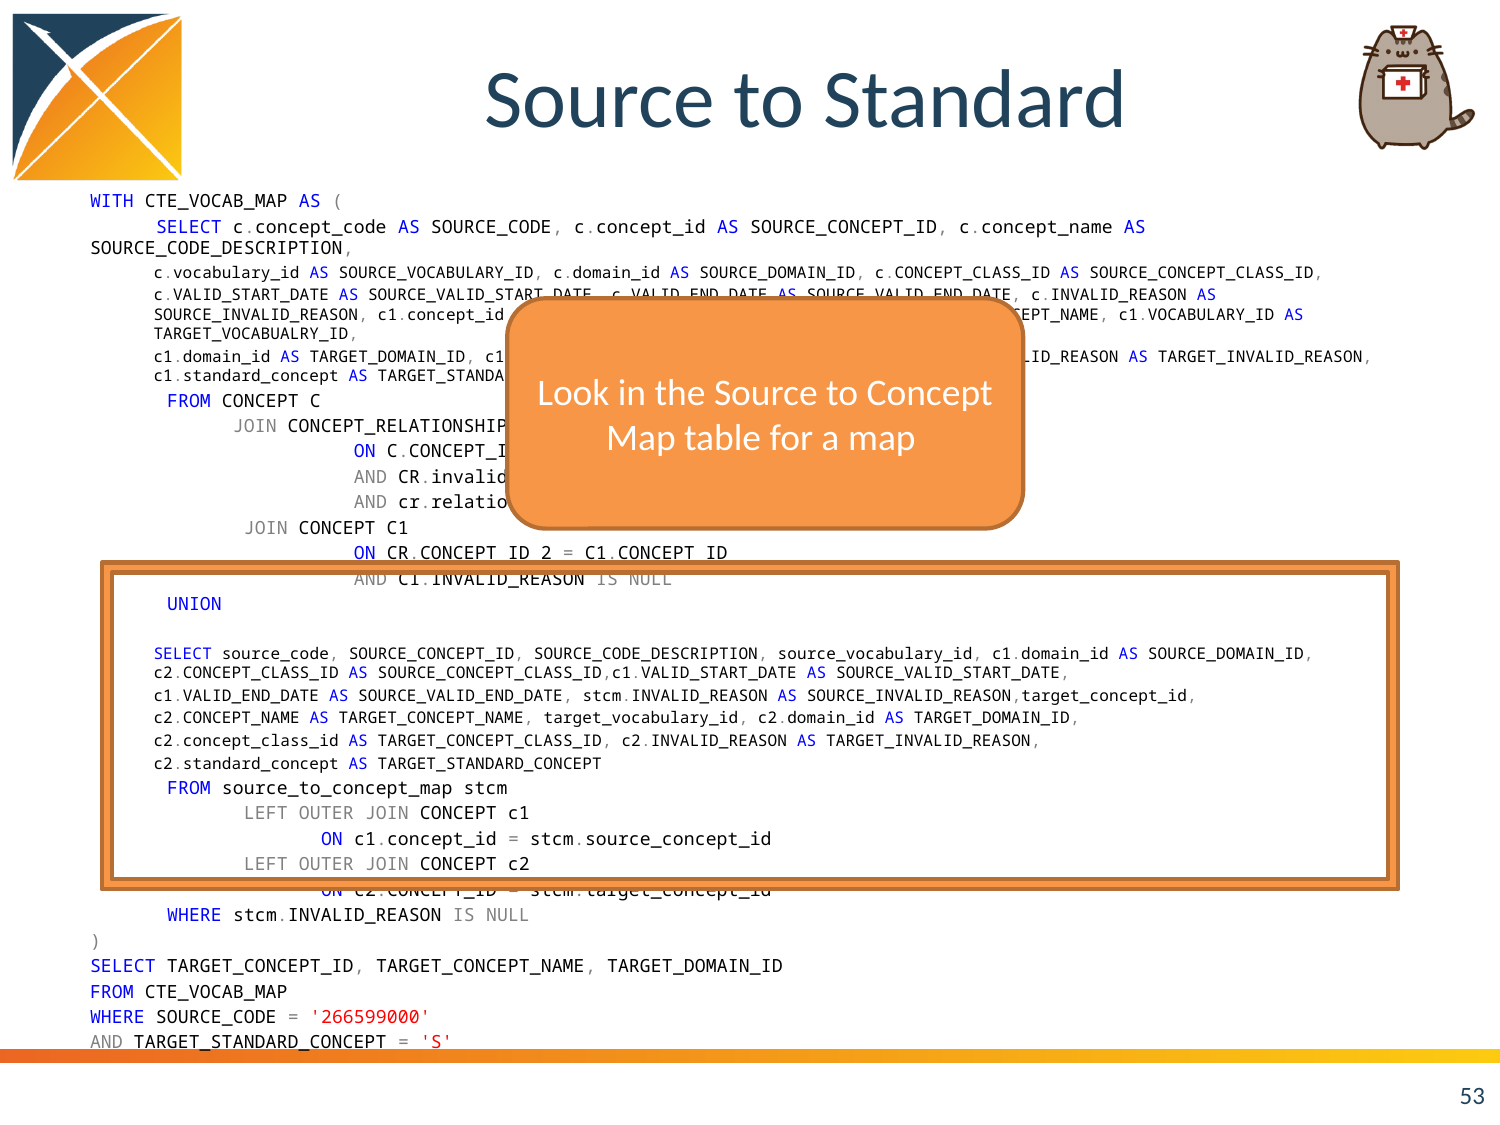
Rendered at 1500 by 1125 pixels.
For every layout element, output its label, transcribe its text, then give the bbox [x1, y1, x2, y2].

title Source to Standard [187, 24, 1319, 163]
picture [0, 0, 206, 200]
text_box [100, 560, 1400, 891]
text_box Look in the Source to Concept Map table for a map [505, 296, 1026, 531]
picture [1324, 6, 1493, 171]
slide_number 53 [1149, 1065, 1500, 1125]
list WITH CTE_VOCAB_MAP AS ( SELECT c.concept_code AS SOURCE_CODE, c.concept_id AS SOURCE_CONCEPT_ID, c.concept_name AS SOURCE_CODE_DESCRIPTION, c.vocabulary_id AS SOURCE_VOCABULARY_ID, c.domain_id AS SOURCE_DOMAIN_ID, c.CONCEPT_CLASS_ID AS SOURCE_CONCEPT_CLASS_ID, c.VALID_START_DATE AS SOURCE_VALID_START_DATE, c.VALID_END_DATE AS SOURCE_VALID_END_DATE, c.INVALID_REASON AS SOURCE_INVALID_REASON, c1.concept_id AS TARGET_CONCEPT_ID, c1.concept_name AS TARGET_CONCEPT_NAME, c1.VOCABULARY_ID AS TARGET_VOCABUALRY_ID, c1.domain_id AS TARGET_DOMAIN_ID, c1.concept_class_id AS TARGET_CONCEPT_CLASS_ID, c1.INVALID_REASON AS TARGET_INVALID_REASON, c1.standard_concept AS TARGET_STANDARD_CONCEPT FROM CONCEPT C JOIN CONCEPT_RELATIONSHIP CR ON C.CONCEPT_ID = CR.CONCEPT_ID_1 AND CR.invalid_reason IS NULL AND cr.relationship_id = 'Maps to' JOIN CONCEPT C1 ON CR.CONCEPT_ID_2 = C1.CONCEPT_ID AND C1.INVALID_REASON IS NULL UNION SELECT source_code, SOURCE_CONCEPT_ID, SOURCE_CODE_DESCRIPTION, source_vocabulary_id, c1.domain_id AS SOURCE_DOMAIN_ID, c2.CONCEPT_CLASS_ID AS SOURCE_CONCEPT_CLASS_ID,c1.VALID_START_DATE AS SOURCE_VALID_START_DATE, c1.VALID_END_DATE AS SOURCE_VALID_END_DATE, stcm.INVALID_REASON AS SOURCE_INVALID_REASON,target_concept_id, c2.CONCEPT_NAME AS TARGET_CONCEPT_NAME, target_vocabulary_id, c2.domain_id AS TARGET_DOMAIN_ID, c2.concept_class_id AS TARGET_CONCEPT_CLASS_ID, c2.INVALID_REASON AS TARGET_INVALID_REASON, c2.standard_concept AS TARGET_STANDARD_CONCEPT FROM source_to_concept_map stcm LEFT OUTER JOIN CONCEPT c1 ON c1.concept_id = stcm.source_concept_id LEFT OUTER JOIN CONCEPT c2 ON c2.CONCEPT_ID = stcm.target_concept_id WHERE stcm.INVALID_REASON IS NULL ) SELECT TARGET_CONCEPT_ID, TARGET_CONCEPT_NAME, TARGET_DOMAIN_ID FROM CTE_VOCAB_MAP WHERE SOURCE_CODE = '266599000' AND TARGET_STANDARD_CONCEPT = 'S' [75, 182, 1425, 1066]
